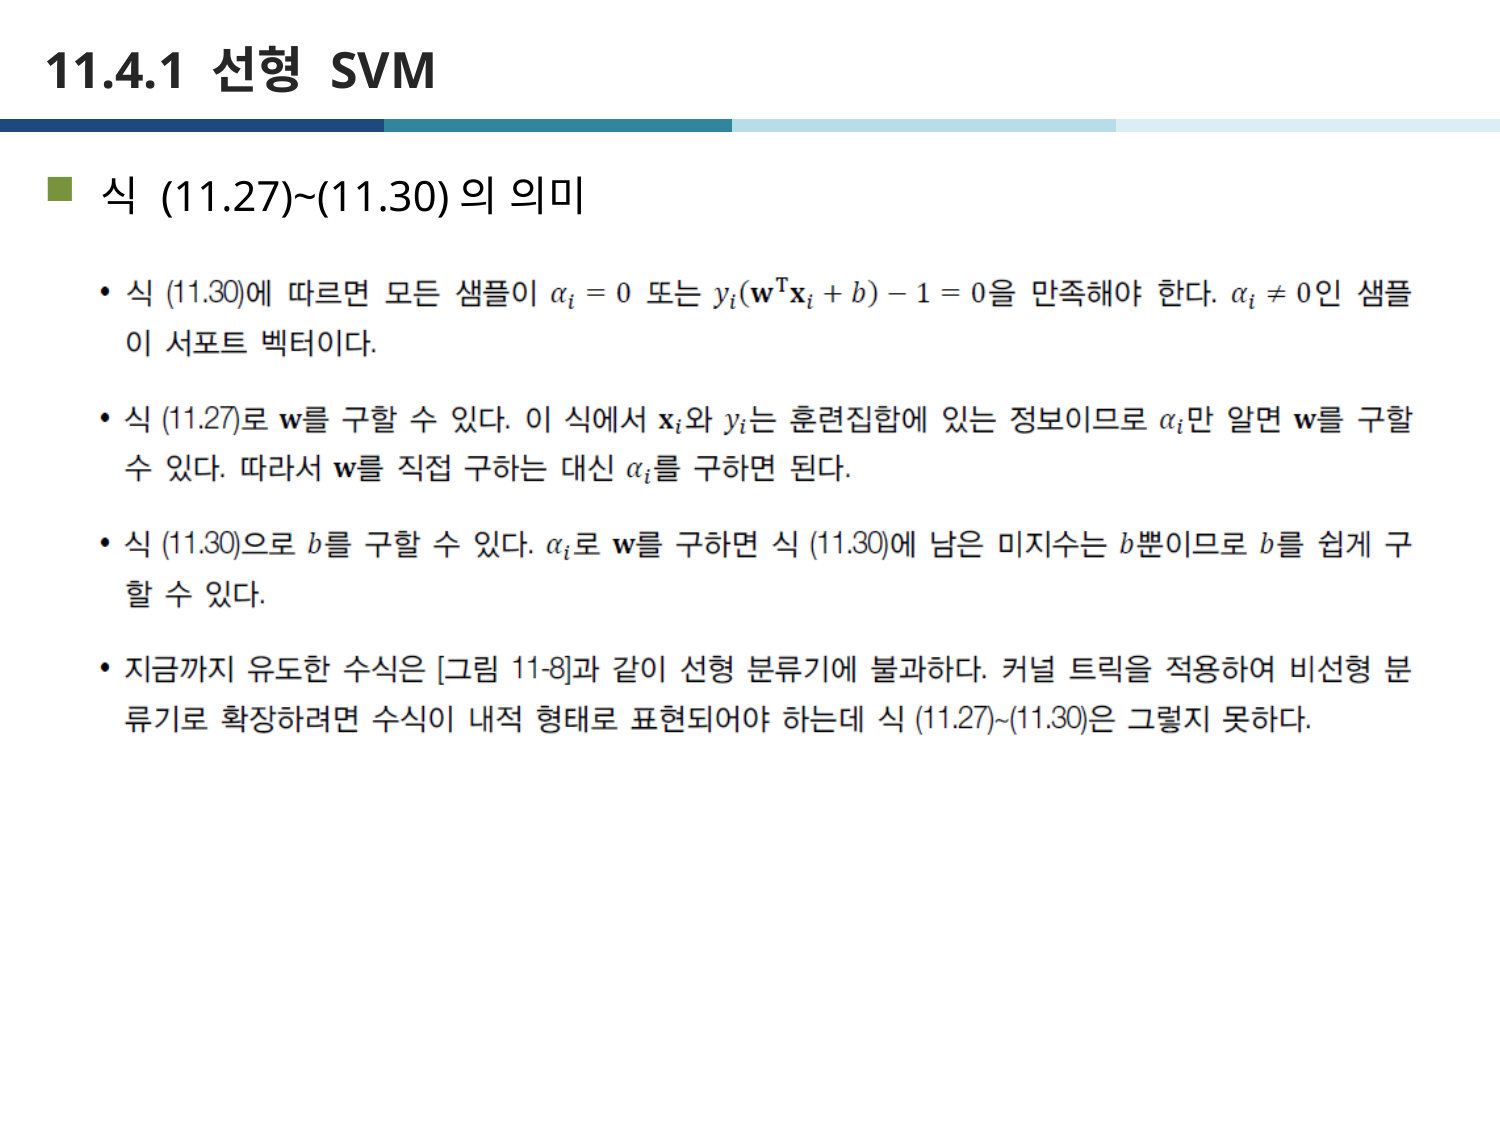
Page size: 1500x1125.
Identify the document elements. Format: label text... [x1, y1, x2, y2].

picture [88, 266, 1423, 752]
list 식 (11.27)~(11.30)의 의미 [29, 136, 1471, 1083]
title 11.4.1 선형 SVM [29, 23, 1448, 114]
